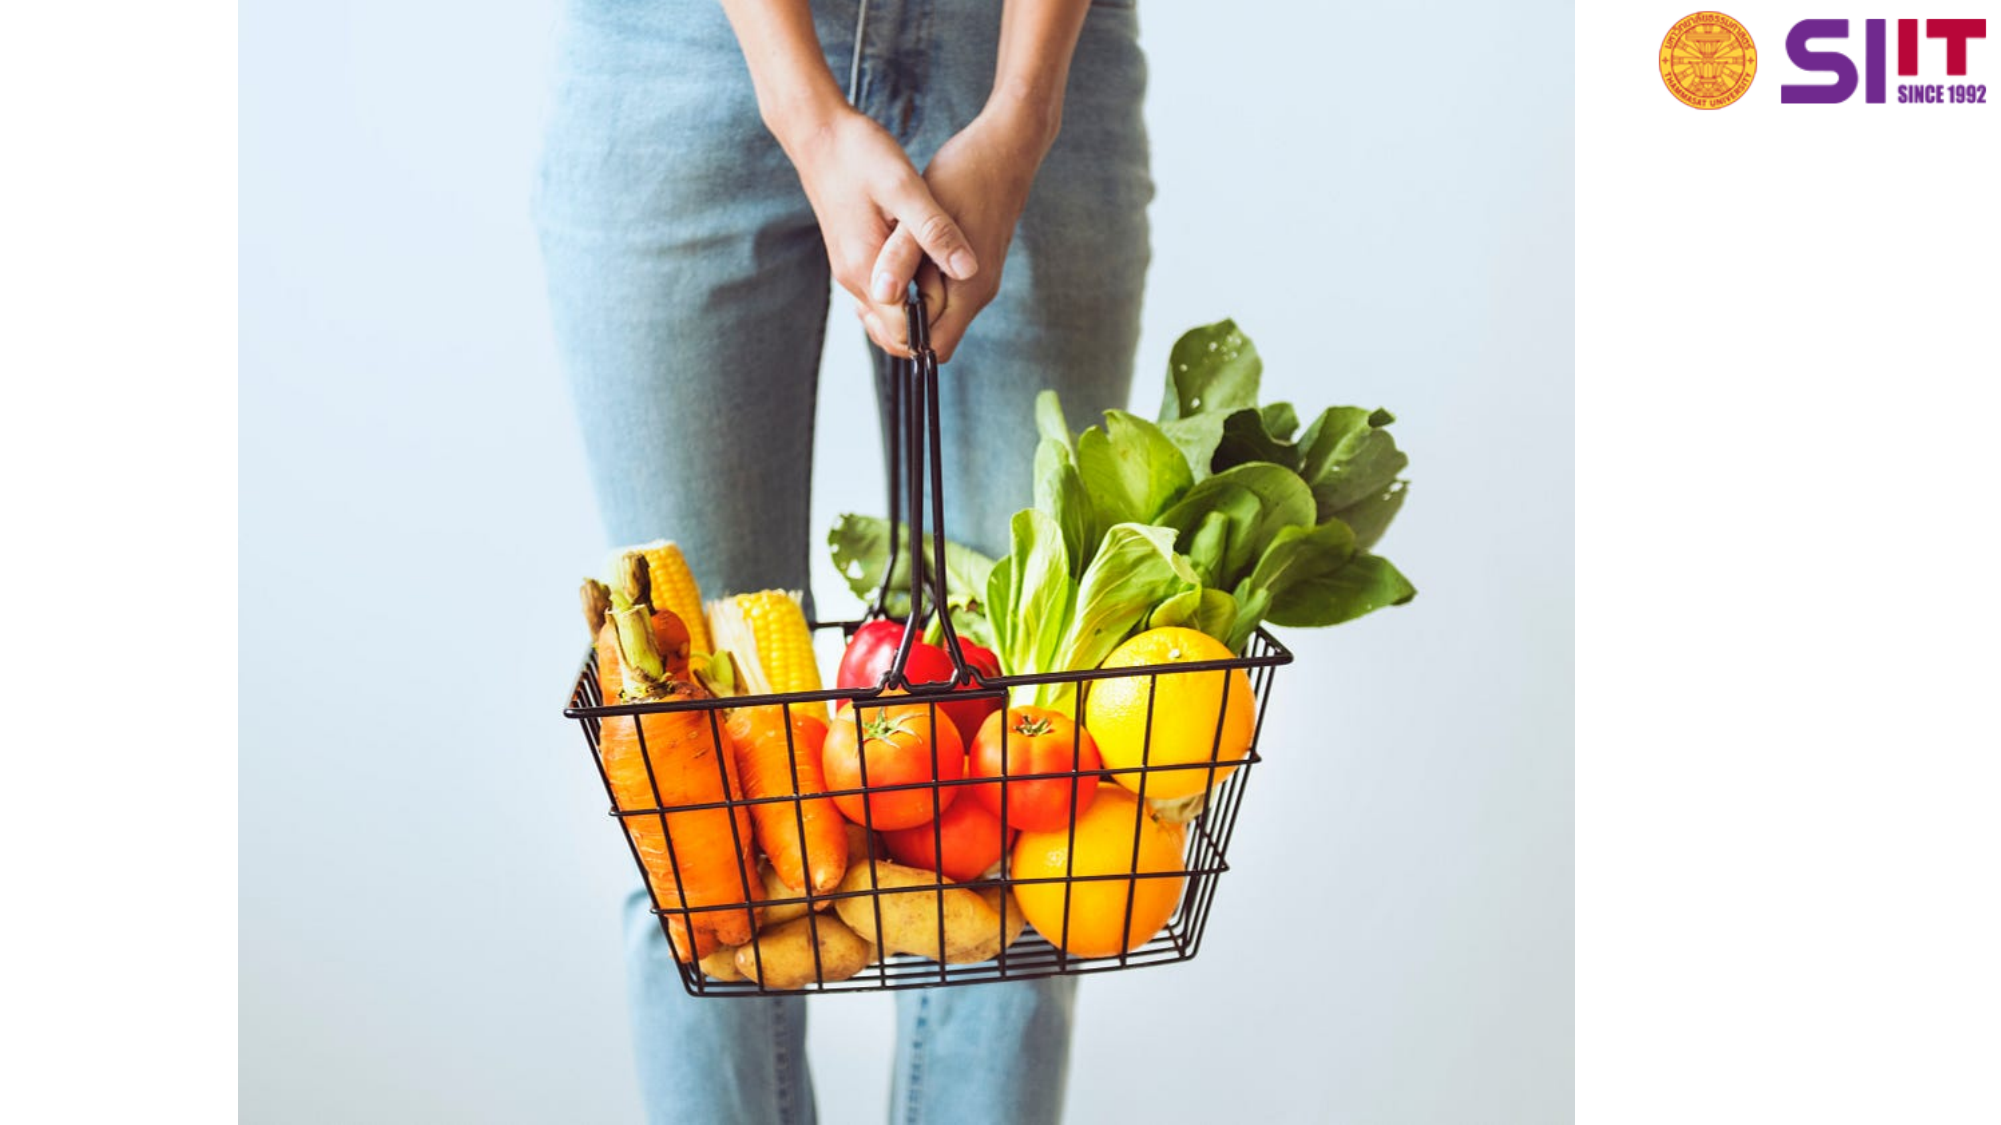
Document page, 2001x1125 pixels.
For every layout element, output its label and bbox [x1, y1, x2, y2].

picture [1637, 0, 2001, 134]
picture [237, 0, 1576, 1125]
